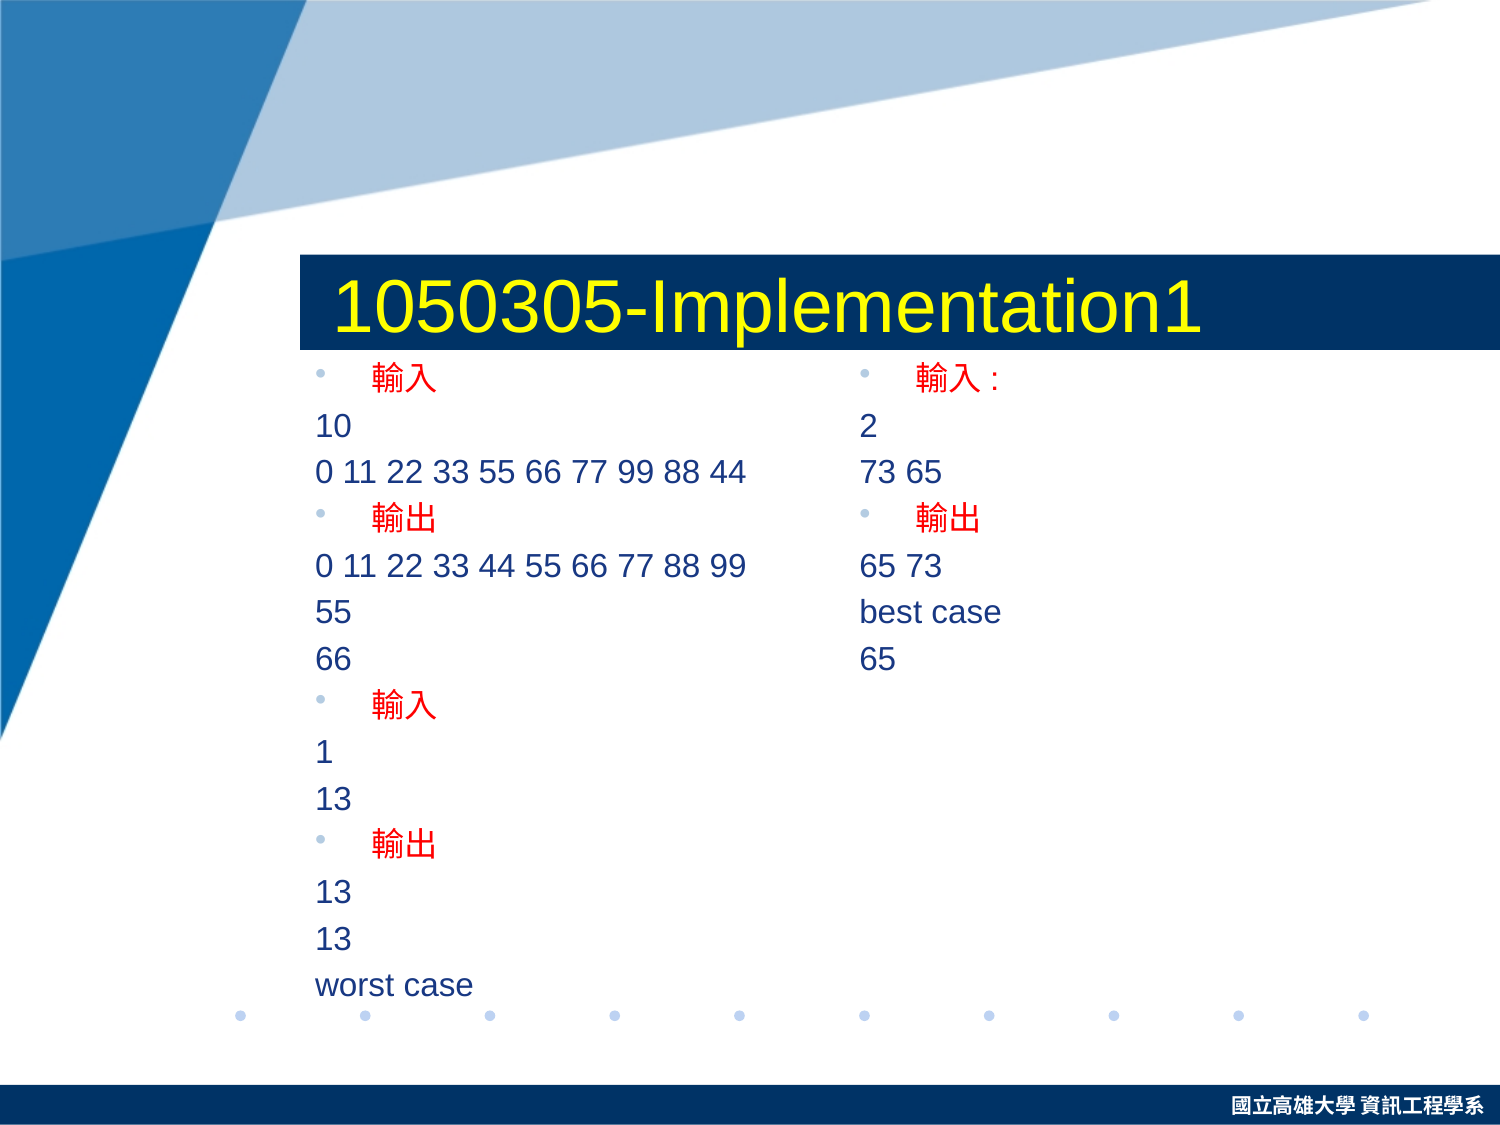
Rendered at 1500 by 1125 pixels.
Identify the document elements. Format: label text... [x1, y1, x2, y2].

picture [0, 0, 1500, 842]
text_box 輸入: 2 73 65 輸出 65 73 best case 65 [844, 349, 1337, 1013]
title 1050305-Implementation1 [300, 254, 1500, 350]
list 輸入 10 0 11 22 33 55 66 77 99 88 44 輸出 0 11 22 33 44 55 66 77 88 99 55 66 輸入 1 13 輸出 13 13 worst case [300, 350, 792, 1013]
